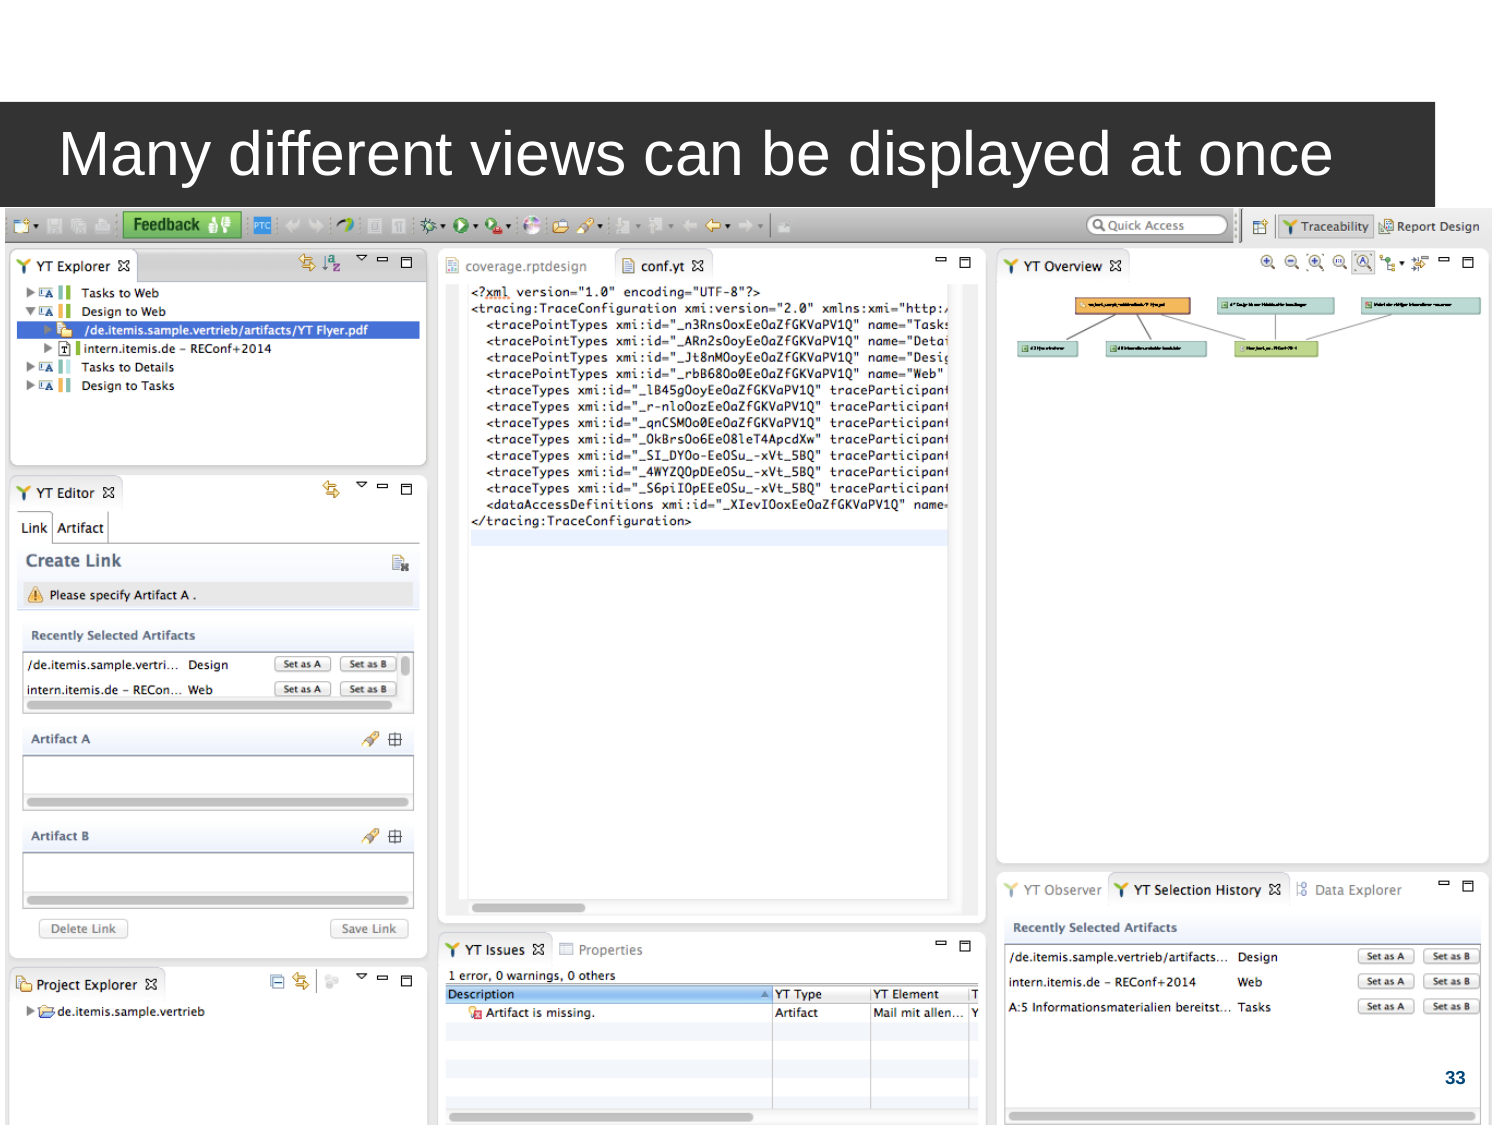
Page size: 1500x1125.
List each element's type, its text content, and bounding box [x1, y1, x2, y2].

text_box Many different views can be displayed at once [0, 101, 1436, 206]
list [0, 207, 1500, 1125]
